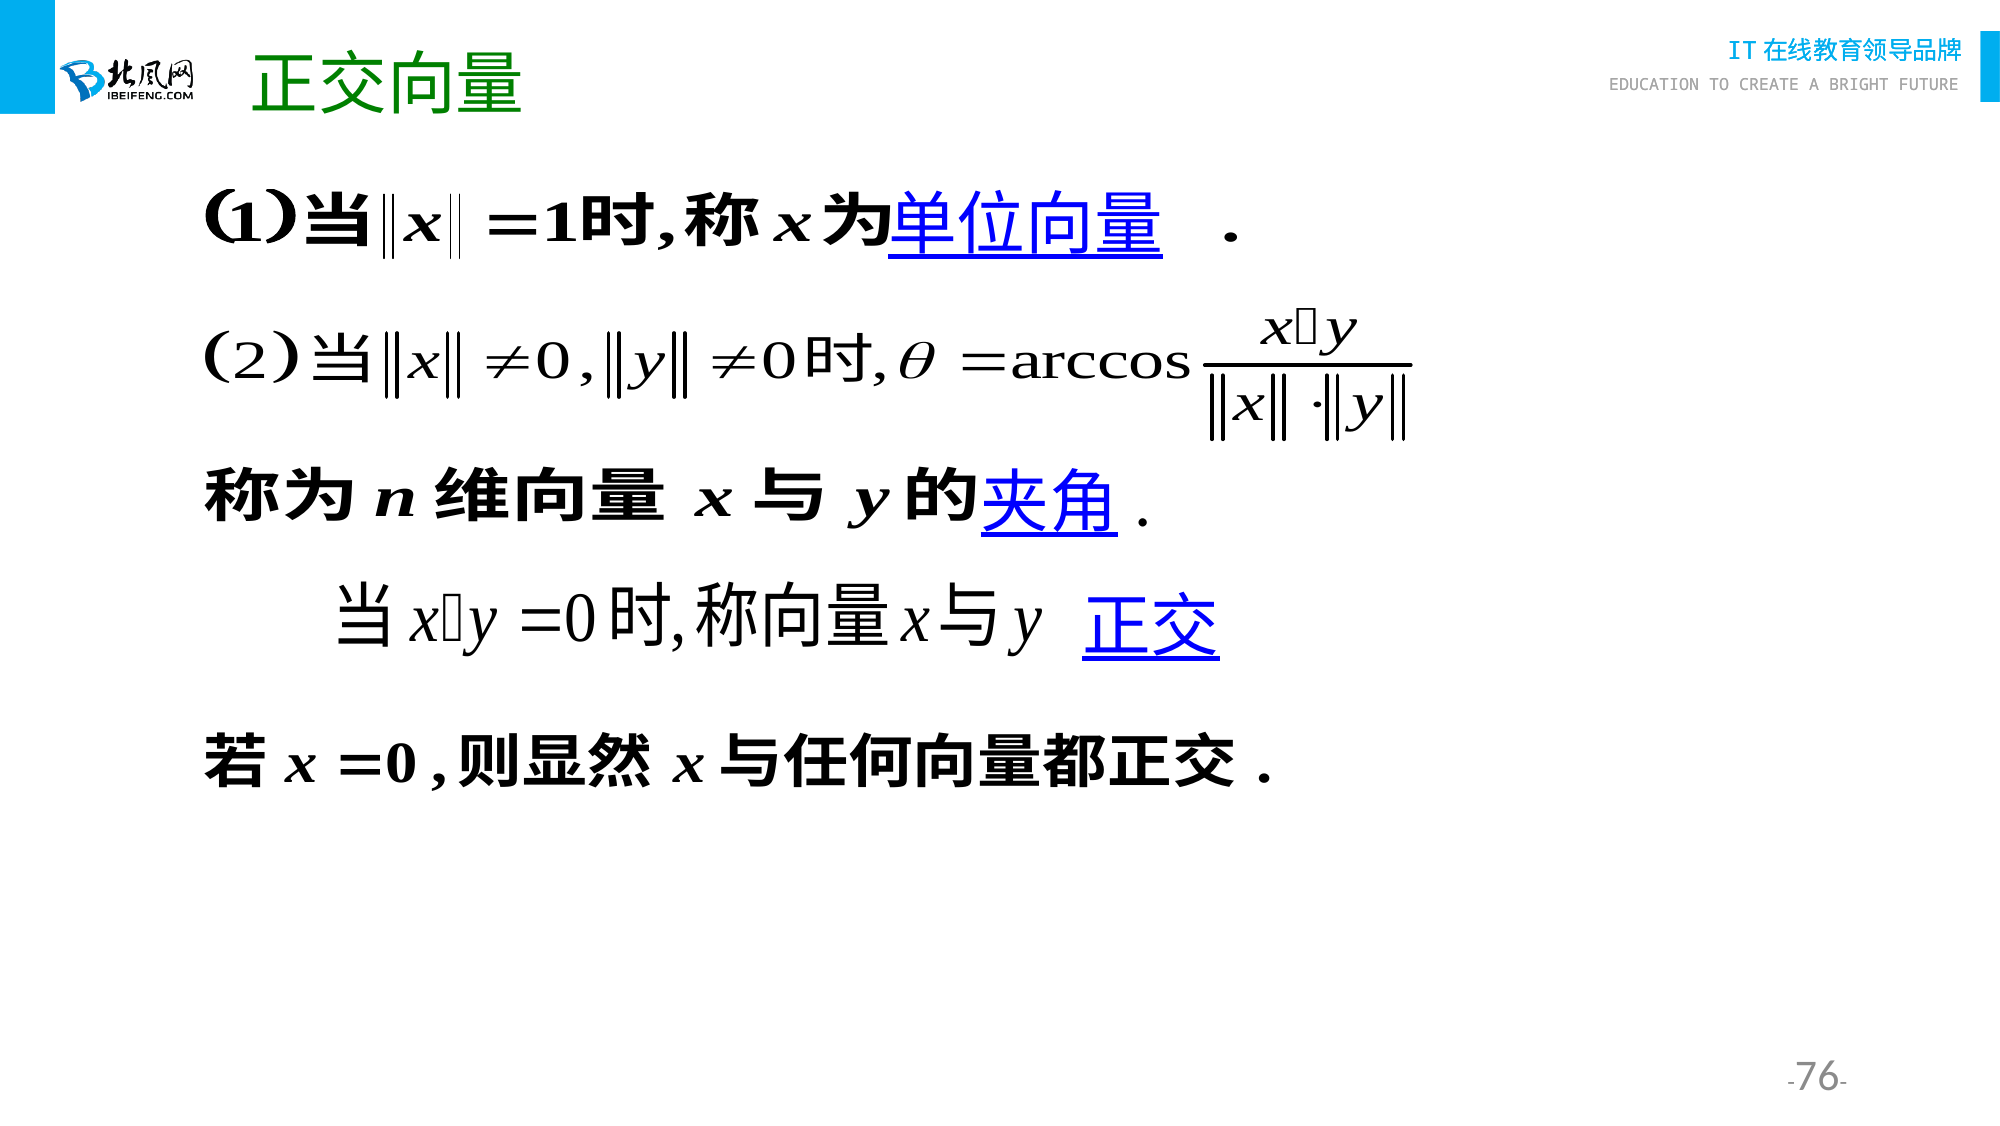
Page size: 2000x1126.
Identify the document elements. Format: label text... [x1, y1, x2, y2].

picture [56, 54, 198, 103]
text_box 正交向量 [232, 30, 1461, 132]
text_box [326, 571, 1481, 752]
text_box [200, 172, 1362, 272]
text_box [201, 728, 1274, 801]
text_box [193, 292, 1426, 451]
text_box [200, 450, 1160, 550]
slide_number -- [1412, 1042, 1863, 1103]
